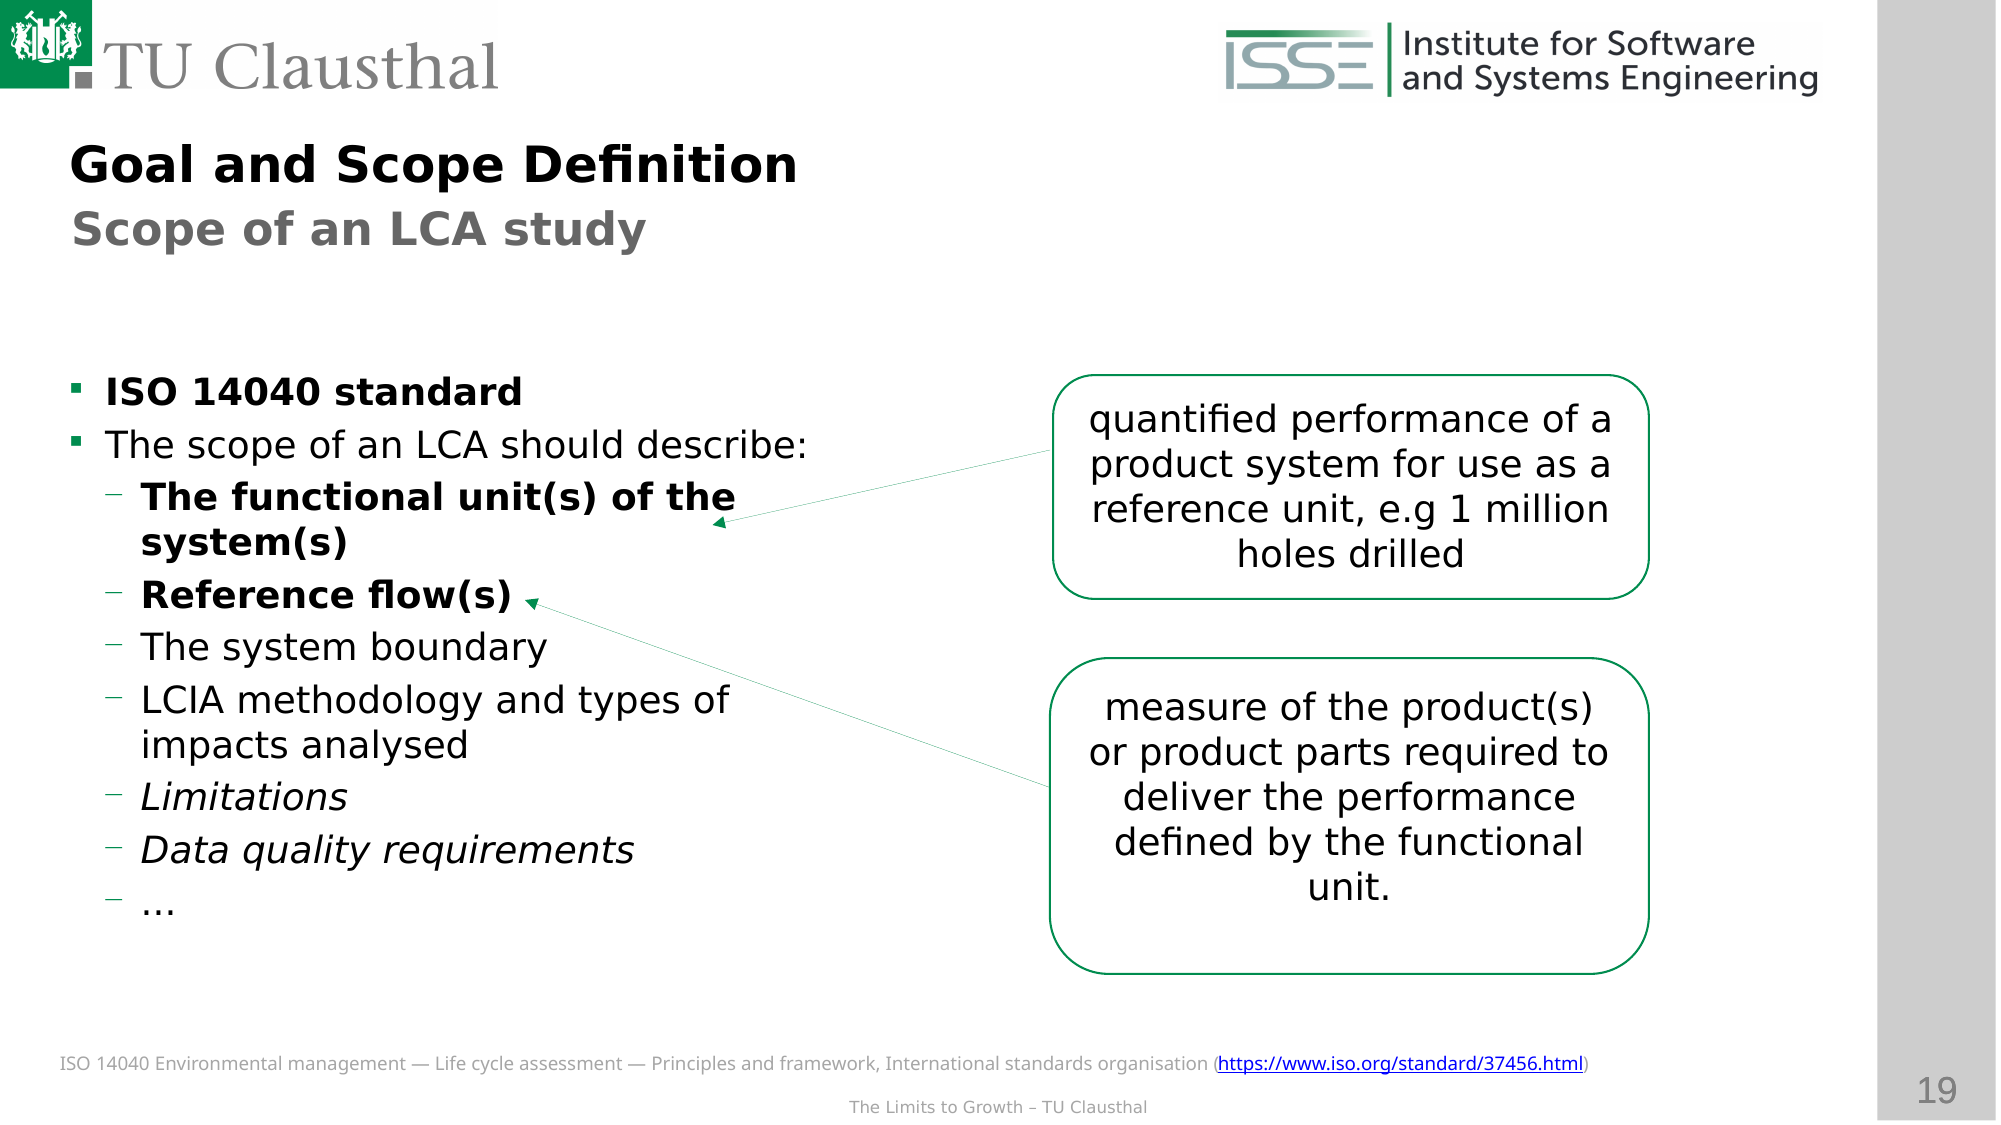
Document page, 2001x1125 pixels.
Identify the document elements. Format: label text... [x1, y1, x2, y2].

text_box [525, 598, 1051, 788]
text_box ISO 14040 standard The scope of an LCA should describe: The functional unit(s) of the system(s) Reference flow(s) The system boundary LCIA methodology and types of impacts analysed Limitations Data quality requirements ... [55, 208, 861, 1032]
text_box measure of the product(s) or product parts required to deliver the performance defined by the functional unit. [1048, 657, 1650, 975]
picture [1218, 22, 1823, 103]
text_box [712, 449, 1051, 529]
text_box ISO 14040 Environmental management — Life cycle assessment — Principles and framework, International standards organisation (https://www.iso.org/standard/37456.html) [45, 1043, 1836, 1085]
text_box Goal and Scope Definition [55, 125, 1816, 205]
picture [0, 0, 498, 89]
text_box Scope of an LCA study [70, 188, 1767, 267]
text_box quantified performance of a product system for use as a reference unit, e.g 1 million holes drilled [1052, 374, 1650, 600]
